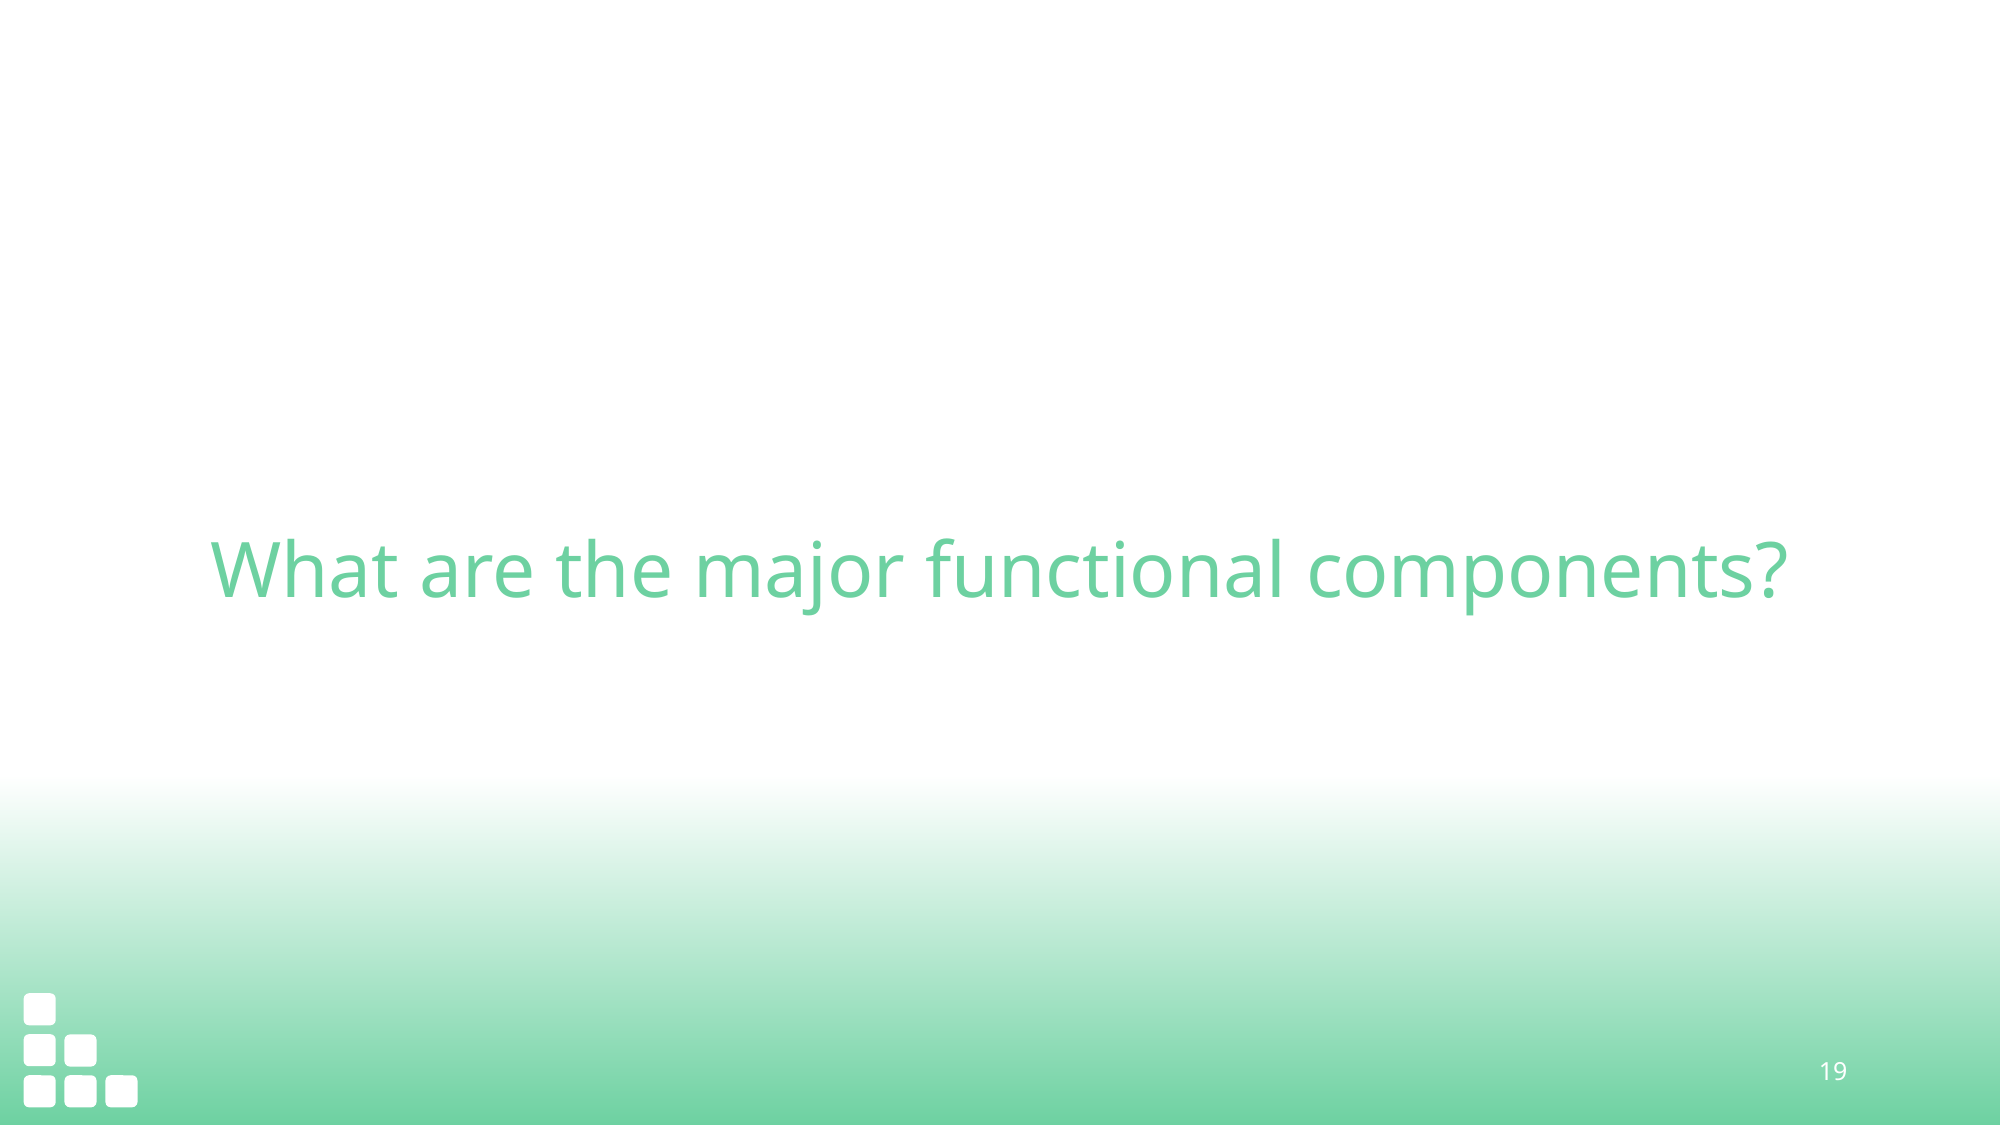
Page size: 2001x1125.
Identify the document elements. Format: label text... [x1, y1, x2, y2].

slide_number 19 [1412, 1042, 1863, 1103]
title What are the major functional components? [137, 503, 1863, 622]
